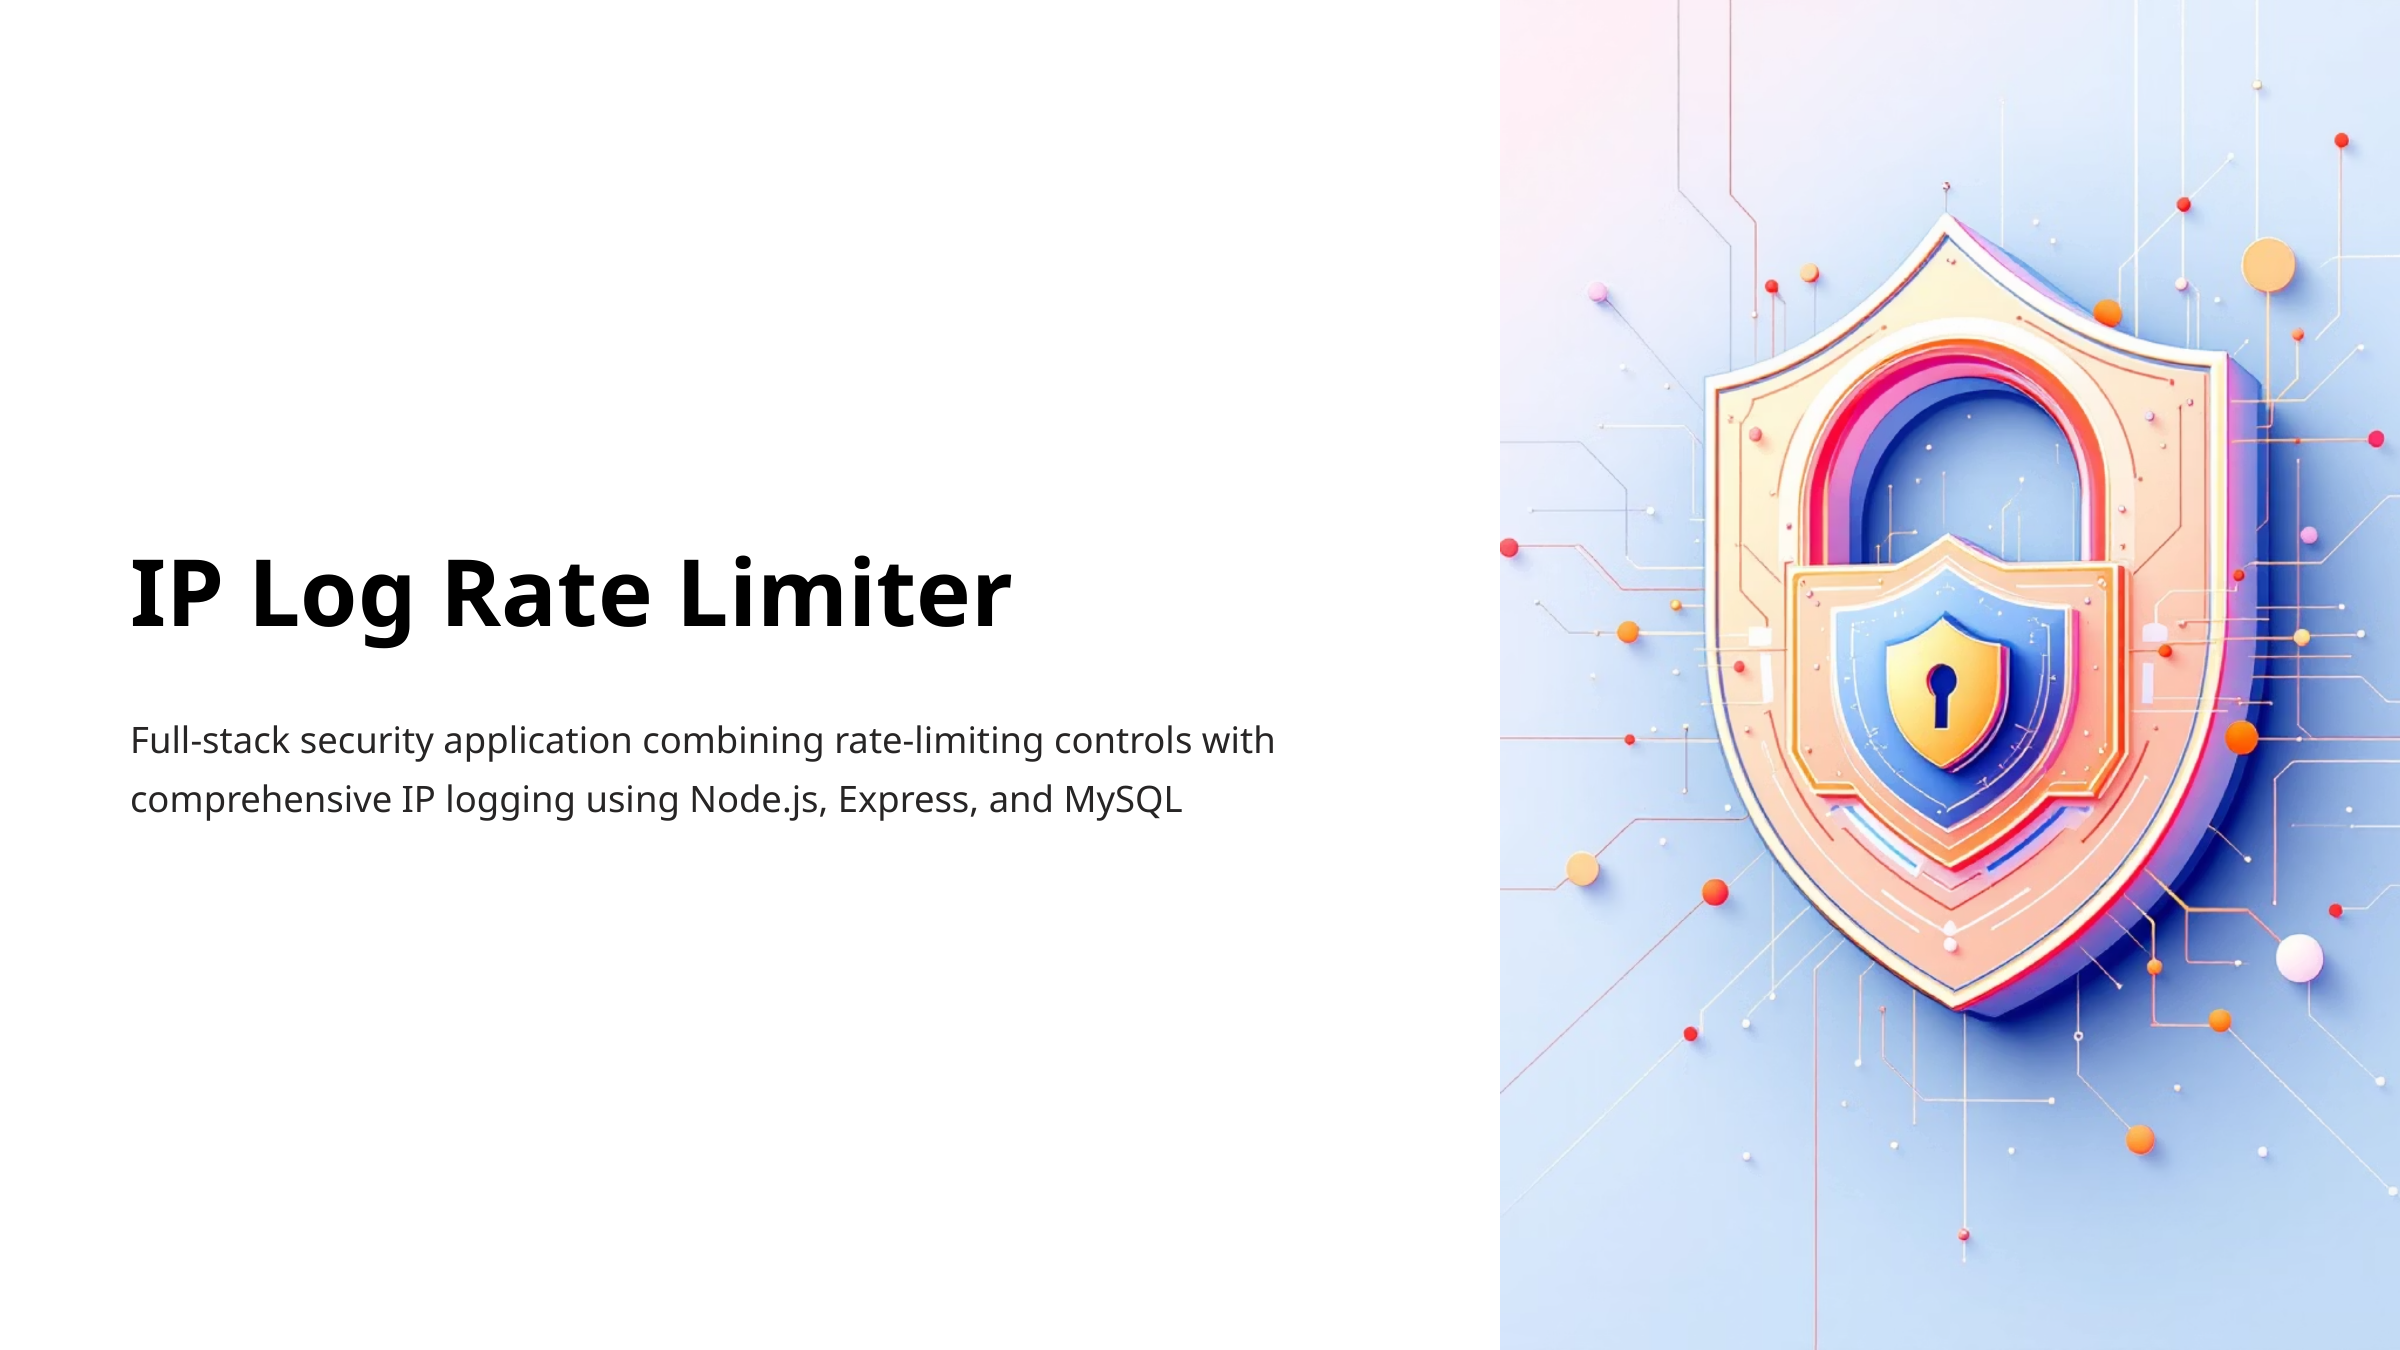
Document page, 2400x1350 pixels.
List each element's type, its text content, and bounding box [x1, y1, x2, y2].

picture [1499, 0, 2400, 1350]
text_box IP Log Rate Limiter [130, 529, 1061, 646]
text_box Full-stack security application combining rate-limiting controls with comprehensive IP logging using Node.js, Express, and MySQL [130, 701, 1370, 821]
